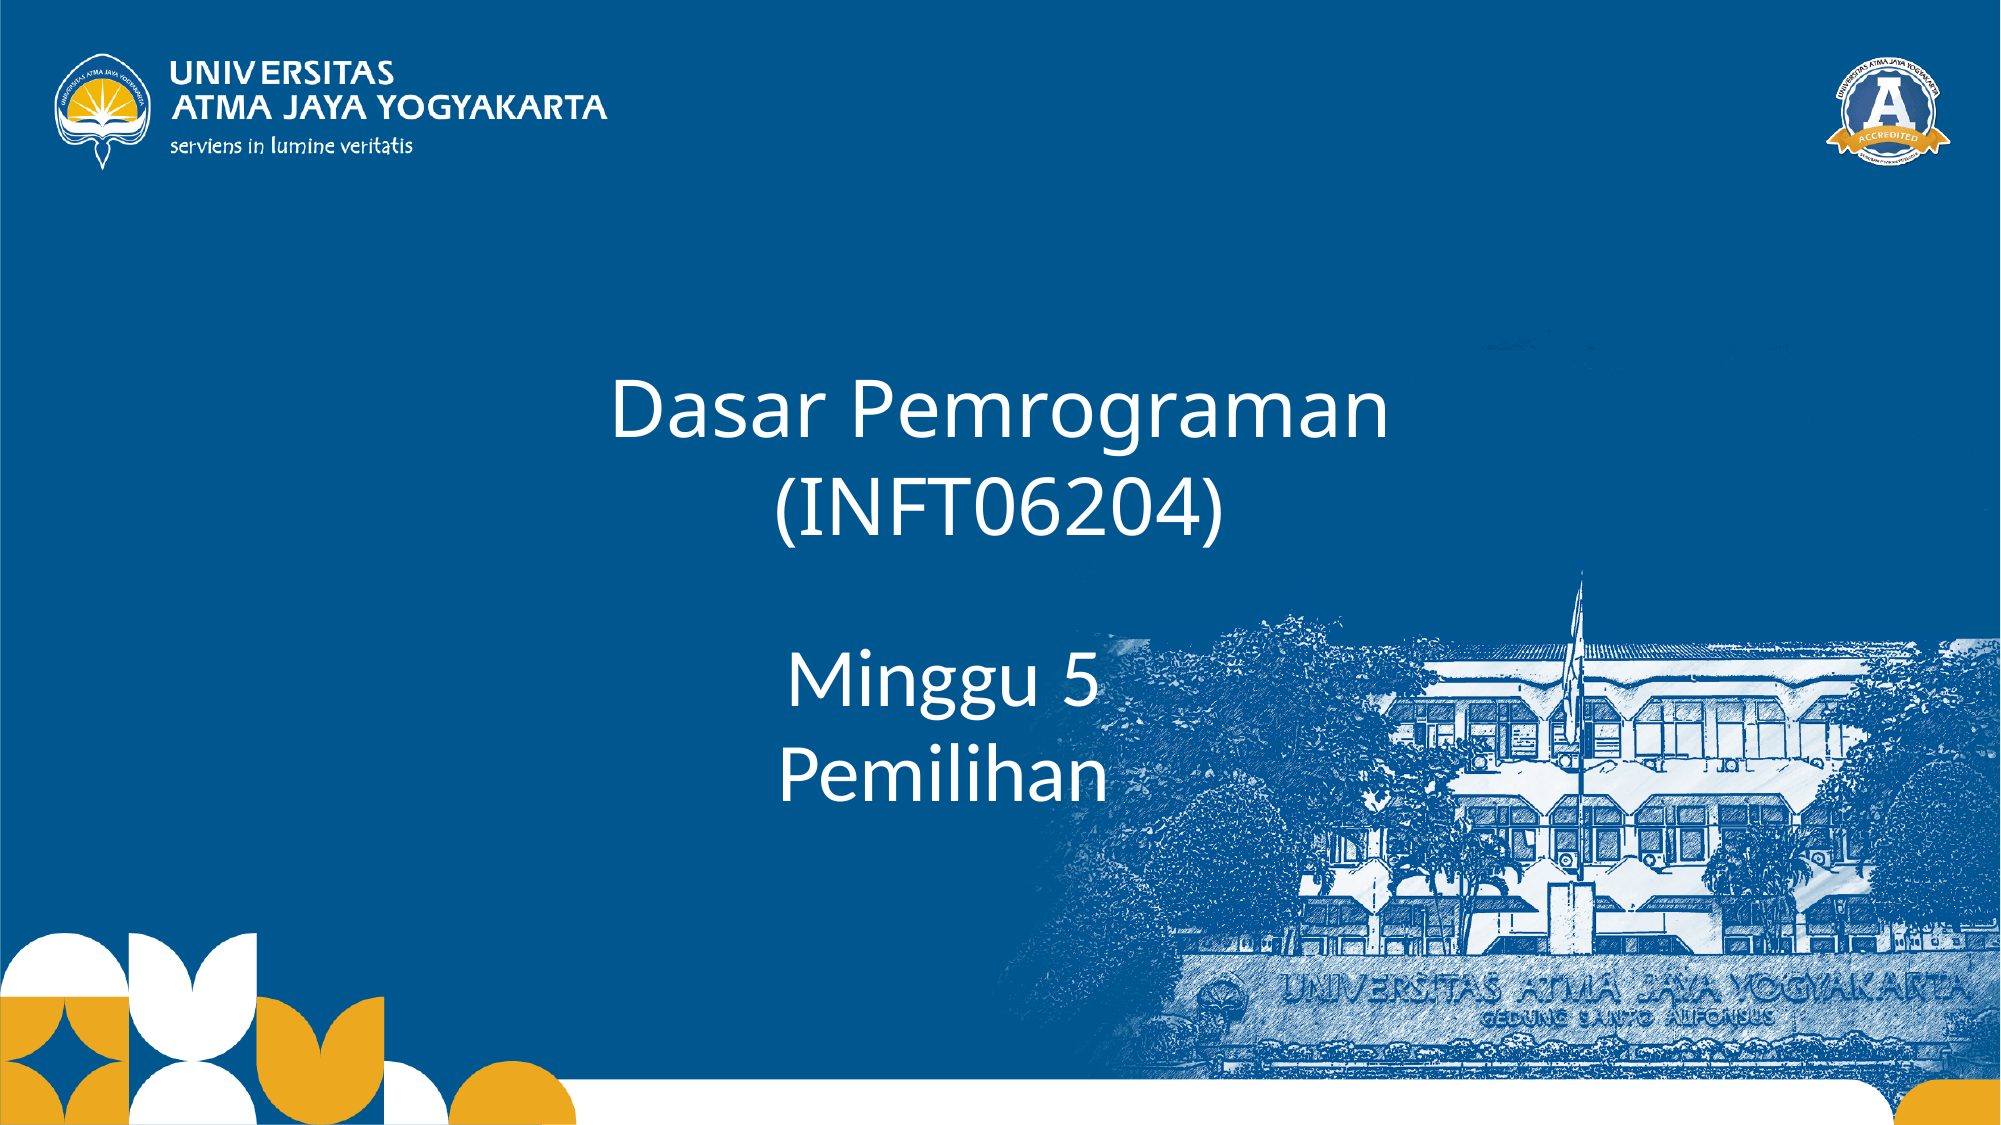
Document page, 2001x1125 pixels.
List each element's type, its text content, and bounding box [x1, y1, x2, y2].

picture [0, 0, 2001, 1125]
title Dasar Pemrograman (INFT06204) [190, 350, 1810, 563]
subtitle Minggu 5 Pemilihan [321, 638, 1567, 905]
